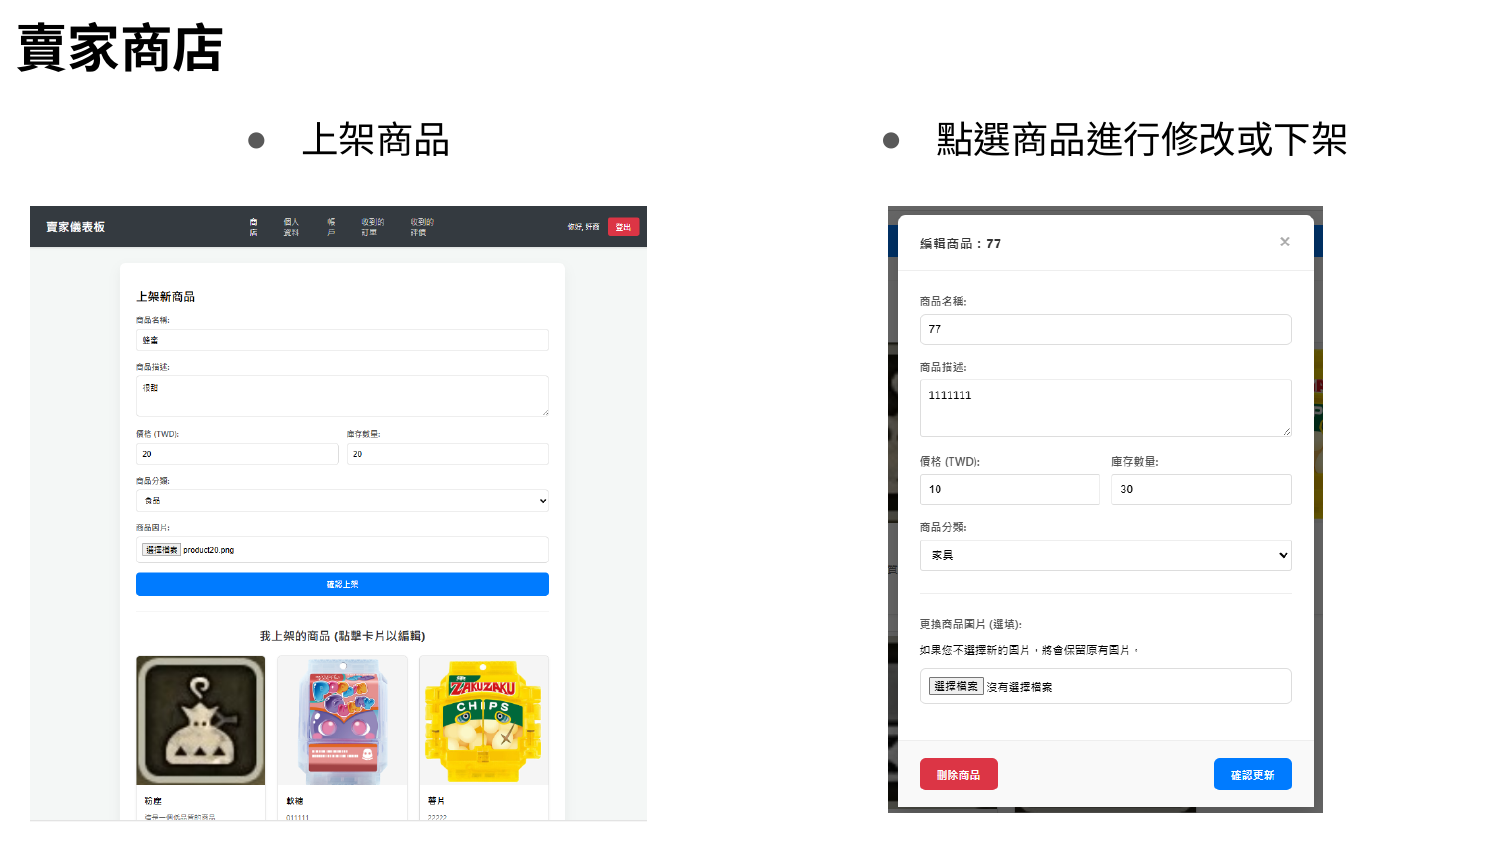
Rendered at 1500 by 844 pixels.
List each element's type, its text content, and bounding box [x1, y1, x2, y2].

title 賣家商店 [0, 0, 241, 94]
list 上架商品 [207, 93, 471, 187]
picture [30, 206, 647, 823]
picture [887, 206, 1323, 814]
text_box 點選商品進行修改或下架 [846, 93, 1365, 187]
